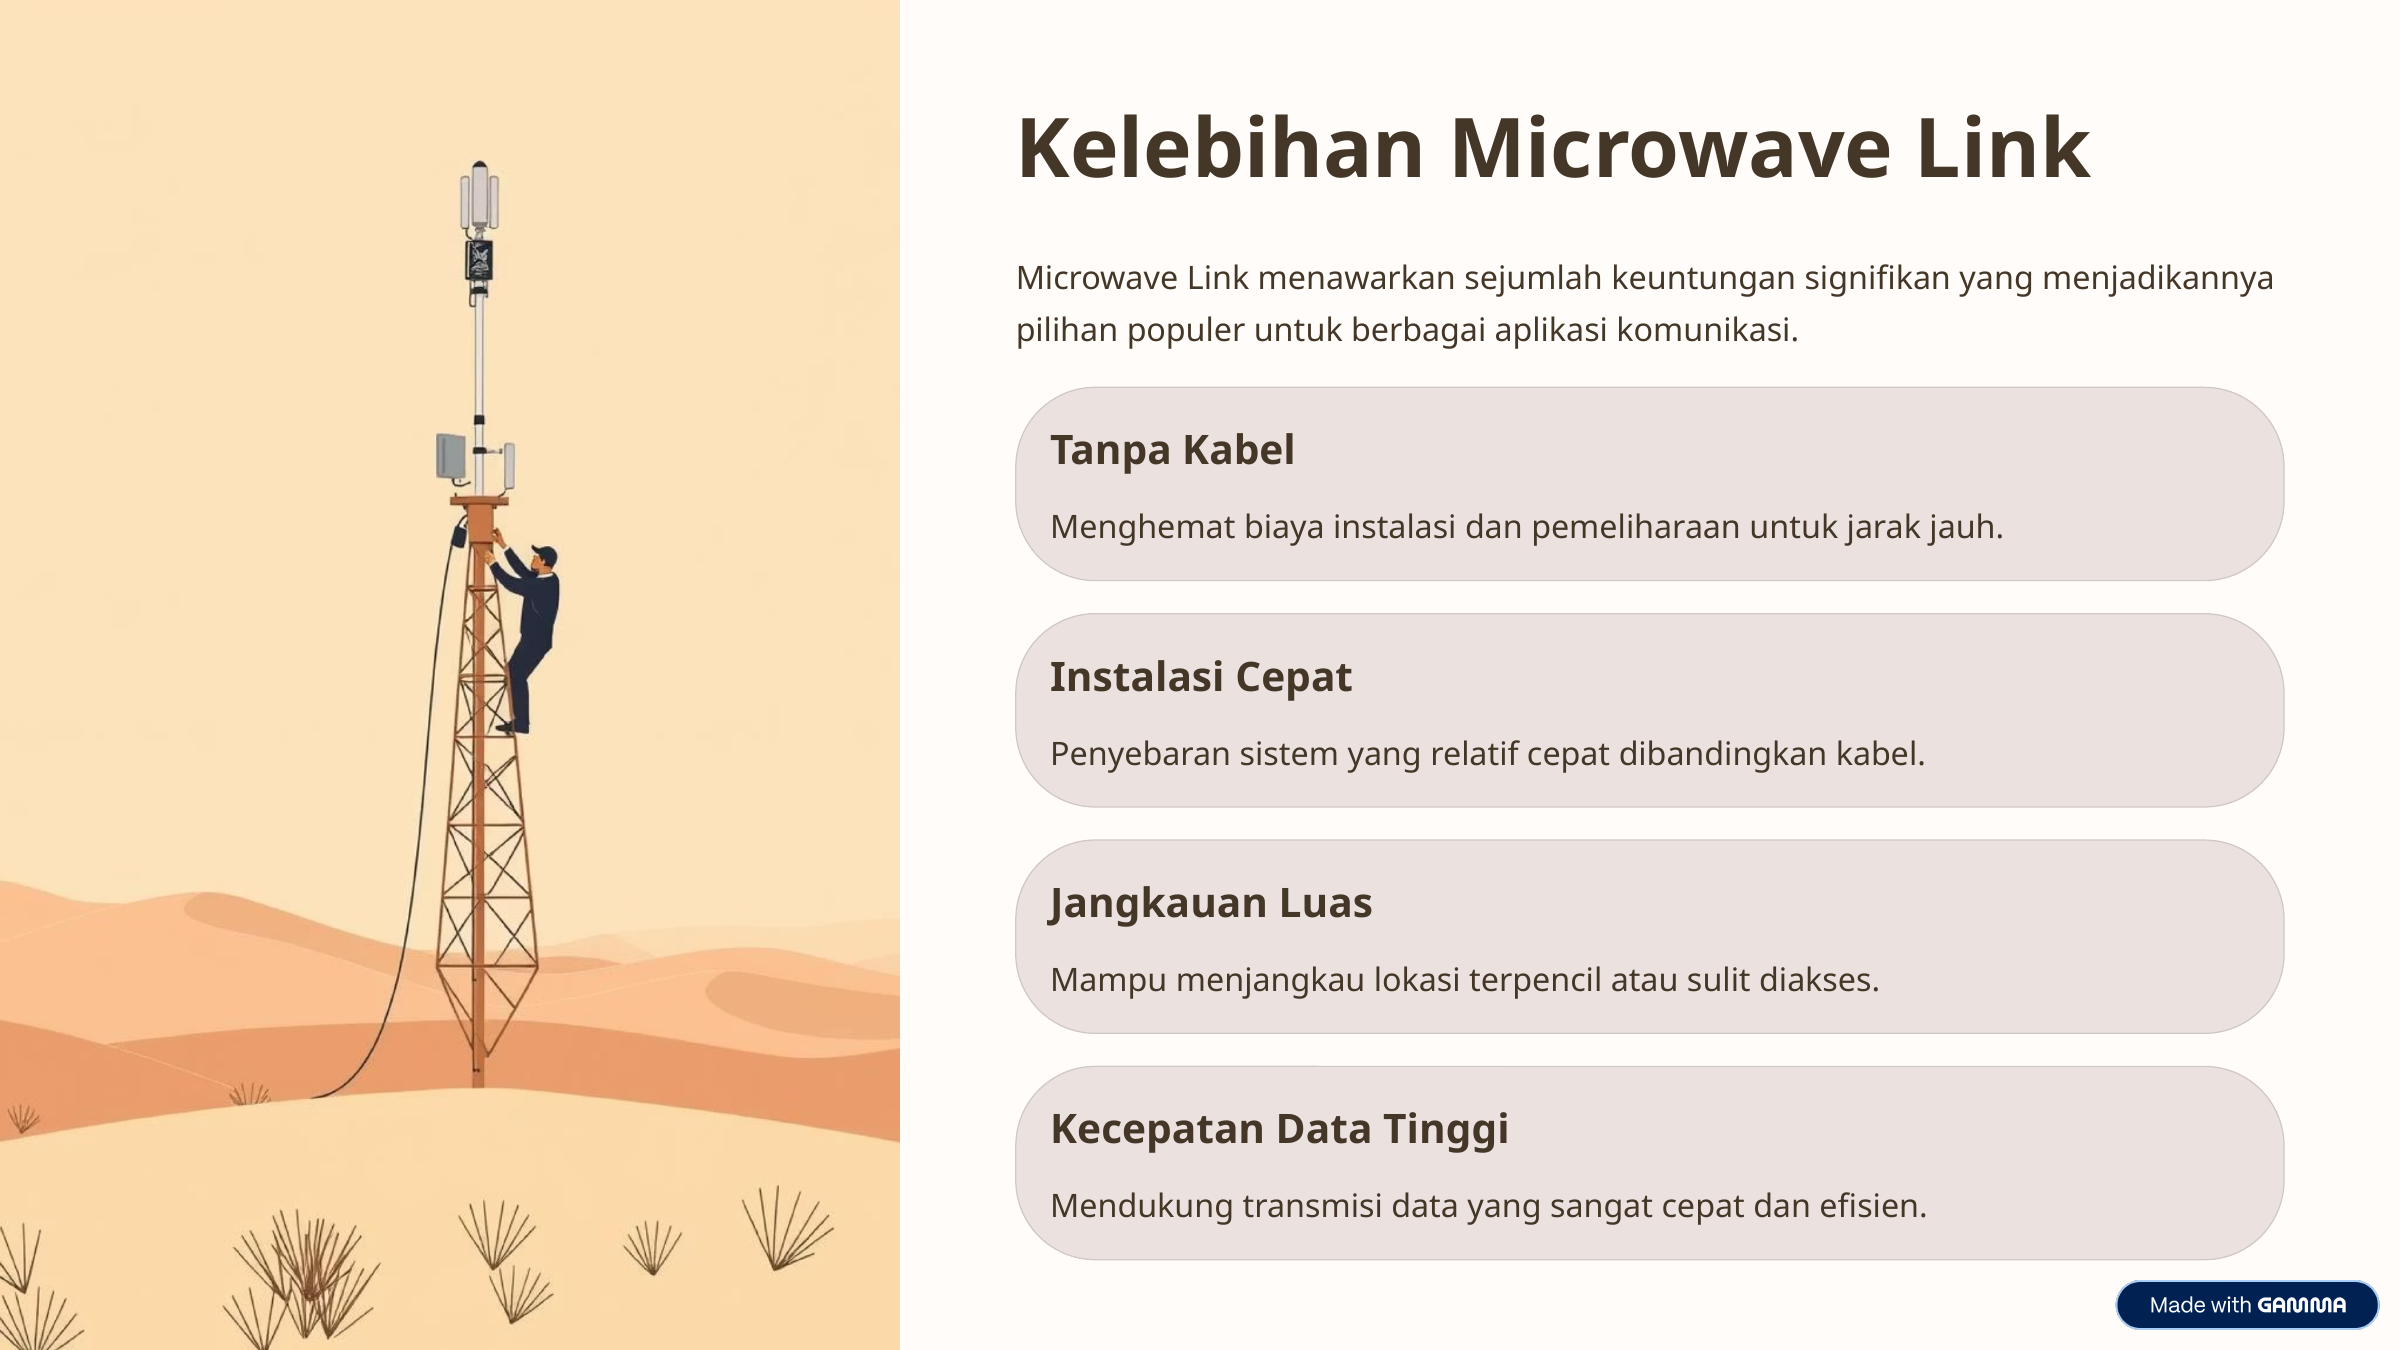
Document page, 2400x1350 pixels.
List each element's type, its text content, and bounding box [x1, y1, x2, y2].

text_box Tanpa Kabel [1050, 421, 1464, 474]
picture [0, 0, 900, 1350]
text_box Penyebaran sistem yang relatif cepat dibandingkan kabel. [1050, 719, 2250, 773]
text_box Menghemat biaya instalasi dan pemeliharaan untuk jarak jauh. [1050, 493, 2250, 547]
text_box Jangkauan Luas [1050, 874, 1464, 927]
text_box Mendukung transmisi data yang sangat cepat dan efisien. [1050, 1172, 2250, 1226]
text_box Kecepatan Data Tinggi [1050, 1100, 1464, 1153]
text_box Instalasi Cepat [1050, 648, 1464, 700]
text_box [1015, 1066, 2285, 1260]
text_box [1015, 840, 2285, 1034]
text_box Microwave Link menawarkan sejumlah keuntungan signifikan yang menjadikannya pilihan populer untuk berbagai aplikasi komunikasi. [1015, 244, 2285, 350]
text_box [1015, 613, 2285, 807]
text_box [1015, 387, 2285, 581]
text_box Kelebihan Microwave Link [1015, 91, 1954, 195]
text_box Mampu menjangkau lokasi terpencil atau sulit diakses. [1050, 946, 2250, 999]
picture [2106, 1271, 2389, 1339]
